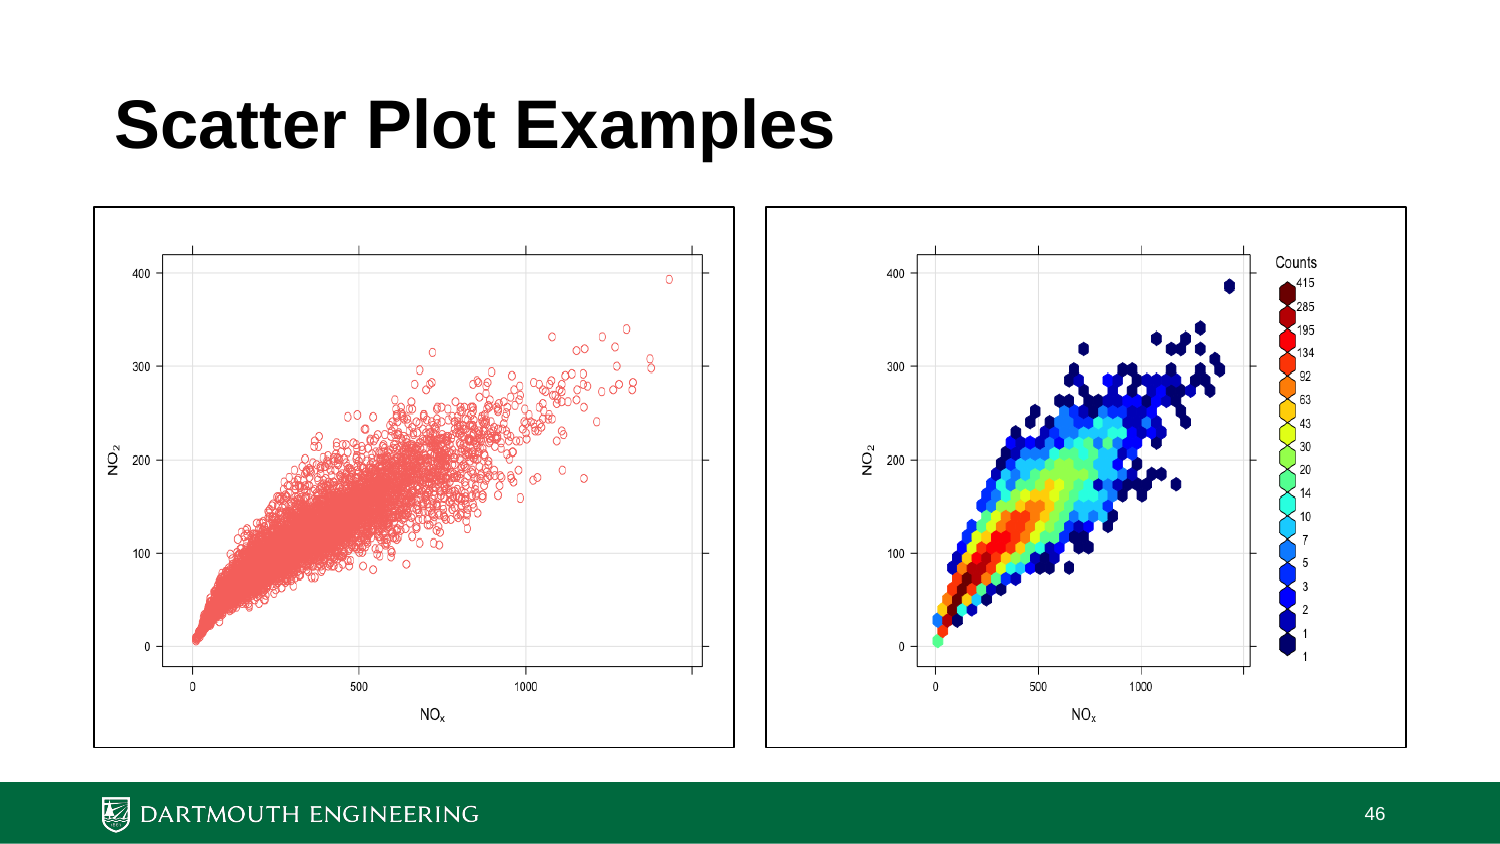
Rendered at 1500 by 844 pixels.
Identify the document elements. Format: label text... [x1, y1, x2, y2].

picture [102, 797, 479, 833]
title Scatter Plot Examples [103, 44, 1397, 208]
picture [94, 207, 734, 747]
picture [766, 207, 1406, 747]
slide_number ‹#› [1335, 790, 1397, 836]
